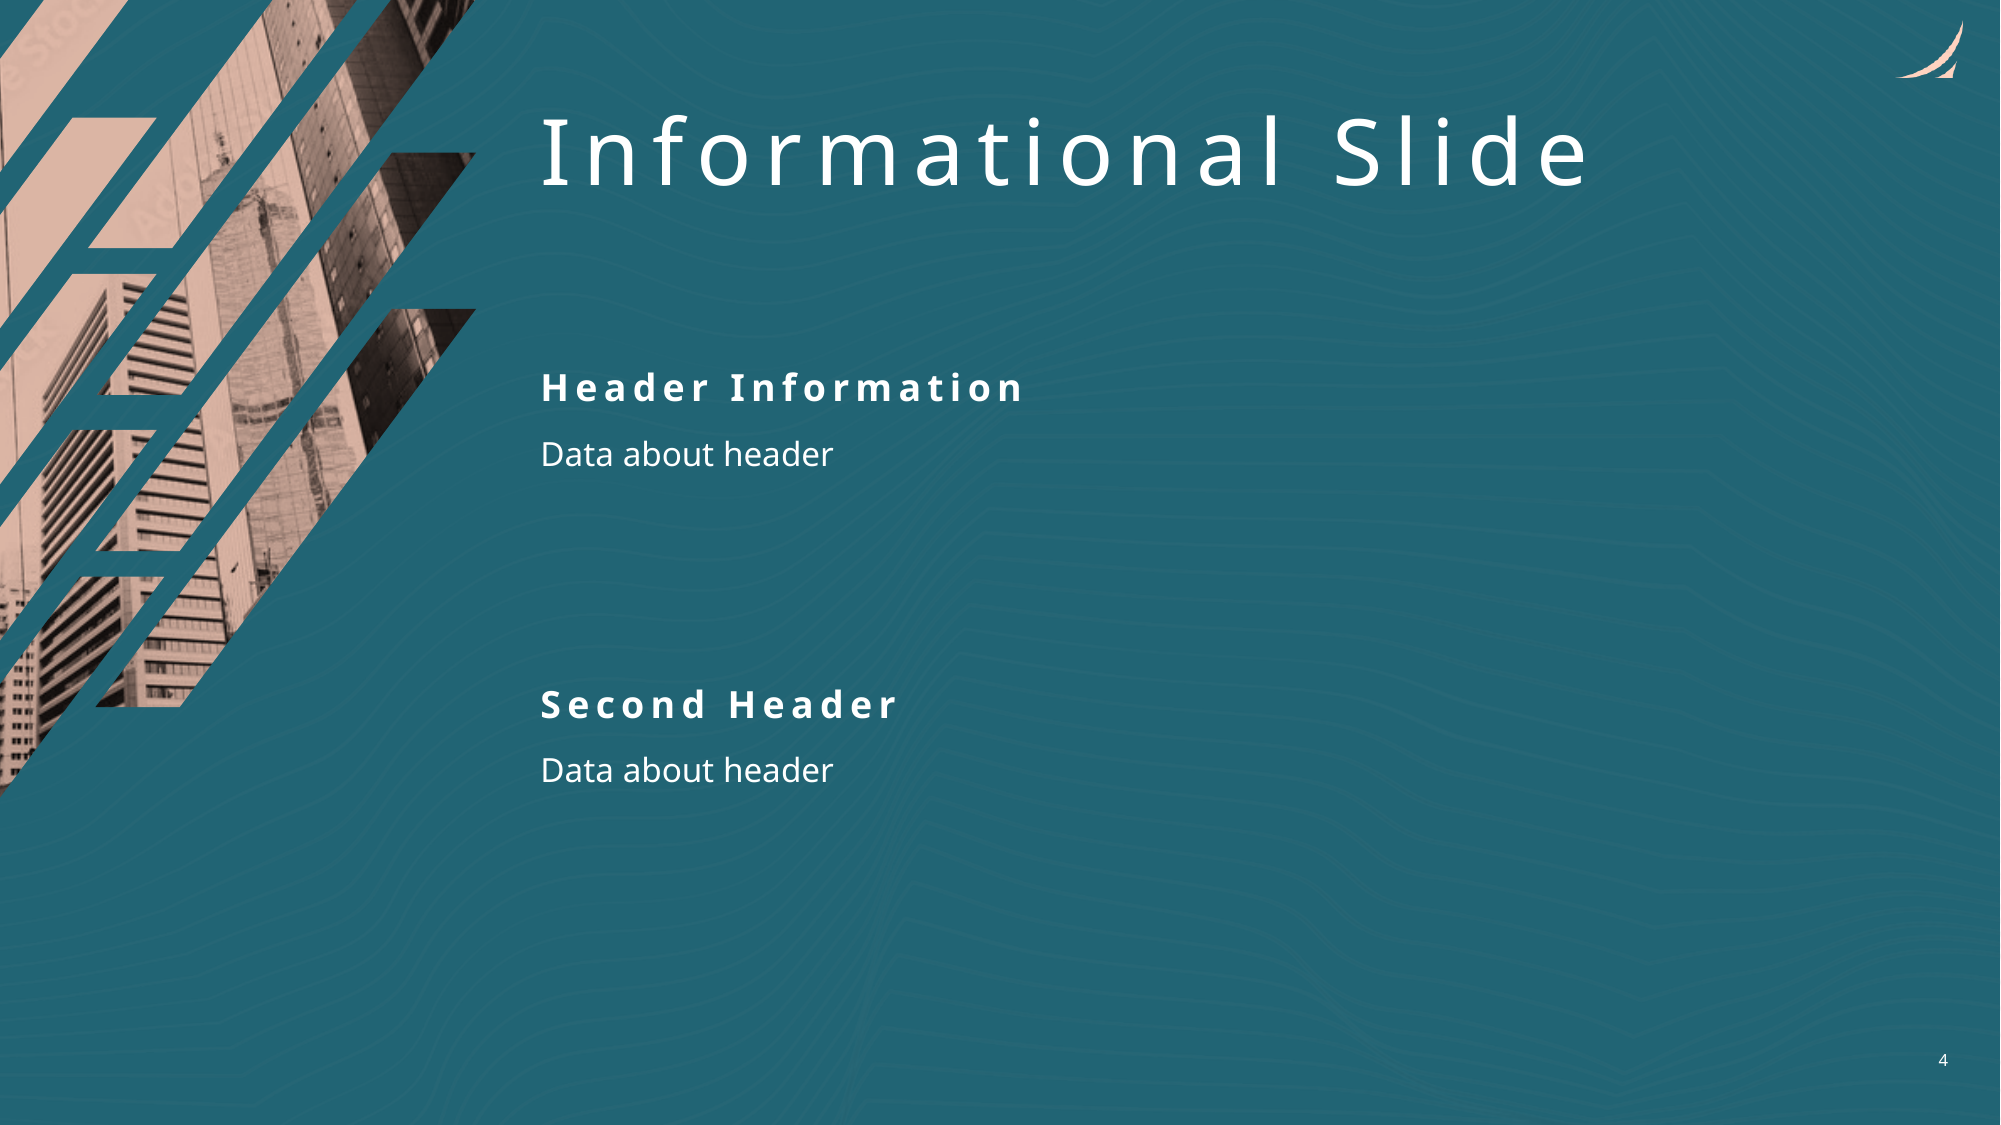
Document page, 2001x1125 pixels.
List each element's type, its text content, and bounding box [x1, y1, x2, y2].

list Data about header [525, 429, 1859, 639]
list Data about header [525, 746, 1859, 956]
title Informational Slide [525, 98, 1859, 316]
list Header Information [525, 361, 1859, 409]
slide_number 4 [1512, 1042, 1963, 1103]
list Second Header [525, 678, 1859, 726]
